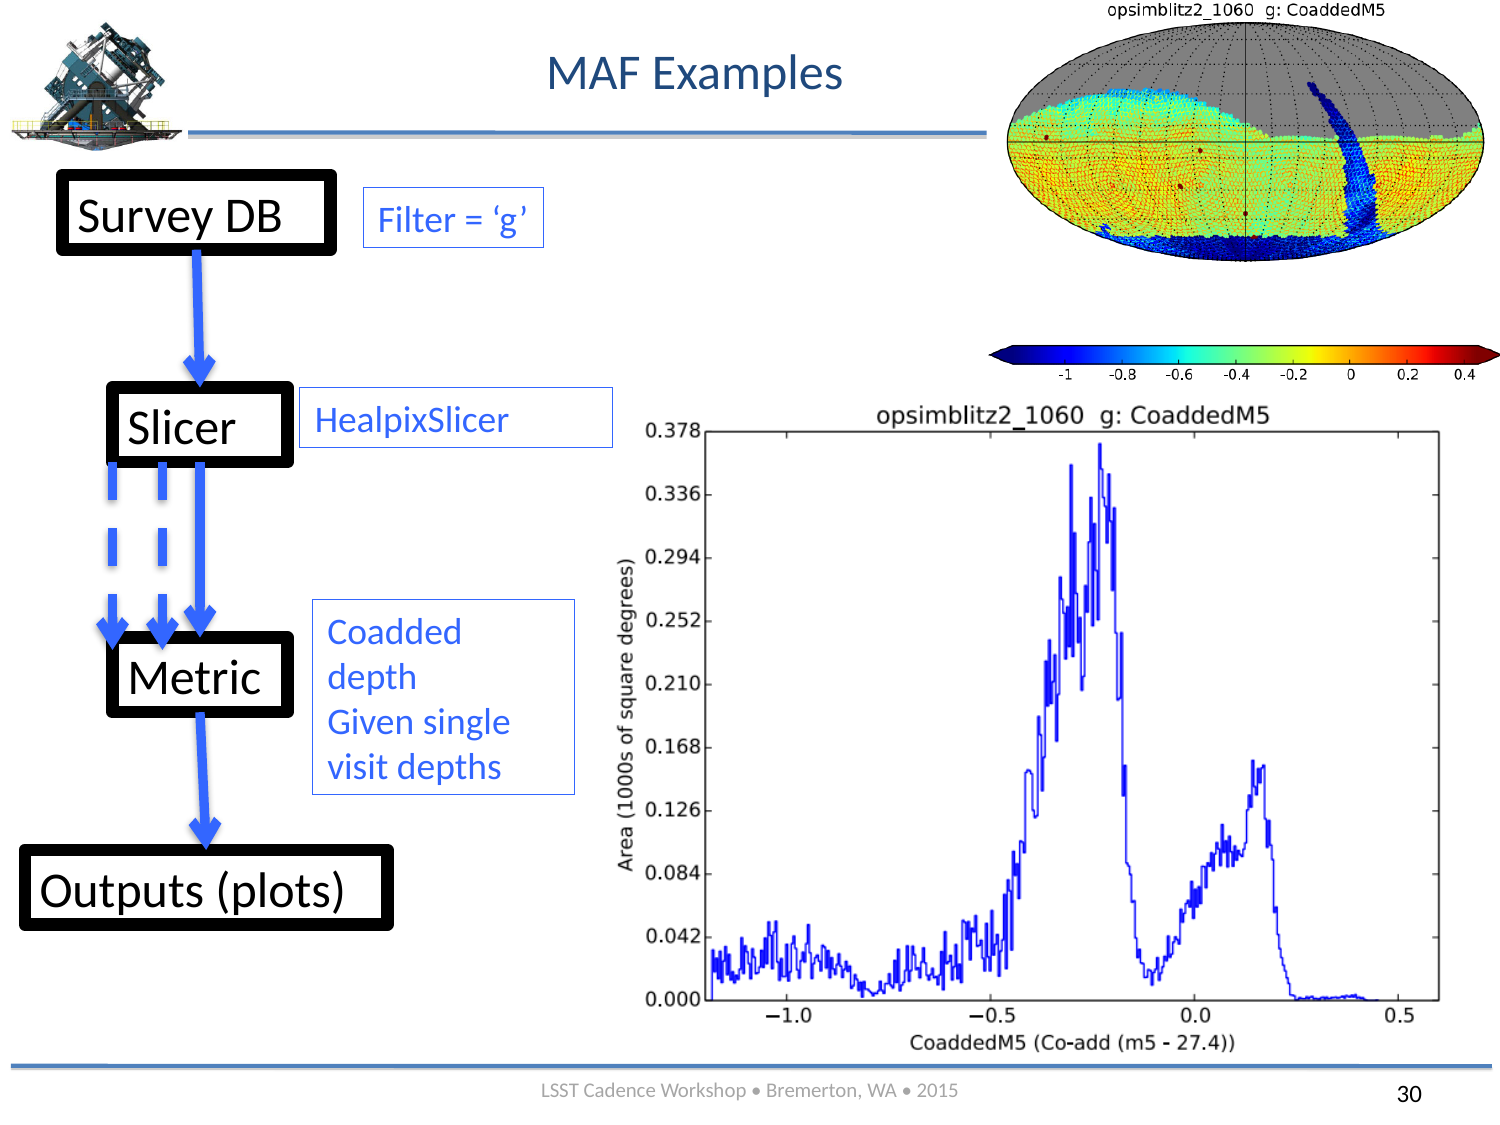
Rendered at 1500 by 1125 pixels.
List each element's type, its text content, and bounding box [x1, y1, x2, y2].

text_box Slicer [112, 387, 288, 463]
text_box Metric [112, 637, 288, 713]
picture [612, 0, 1500, 1054]
text_box Outputs (plots) [24, 849, 388, 925]
text_box Coadded depth Given single visit depths [312, 599, 575, 795]
picture [10, 14, 188, 151]
text_box Survey DB [62, 174, 331, 250]
text_box HealpixSlicer [299, 387, 610, 448]
title MAF Examples [186, 23, 981, 116]
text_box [196, 250, 201, 388]
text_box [199, 712, 207, 851]
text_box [112, 462, 163, 651]
text_box Filter = ‘g’ [363, 187, 544, 248]
